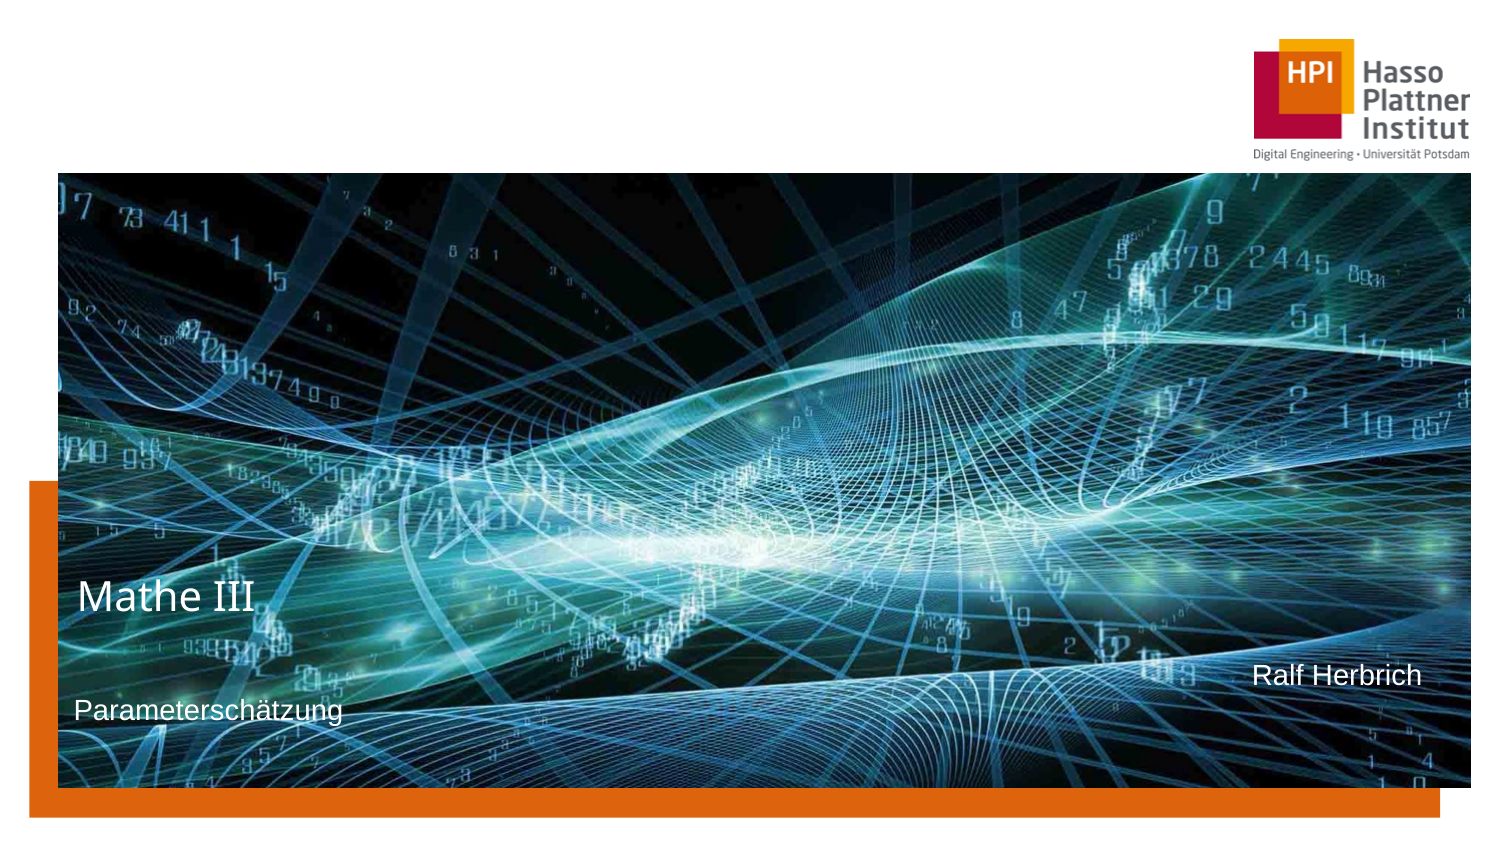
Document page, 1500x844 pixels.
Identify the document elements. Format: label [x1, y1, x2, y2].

picture [58, 173, 1471, 789]
picture [1254, 39, 1470, 161]
